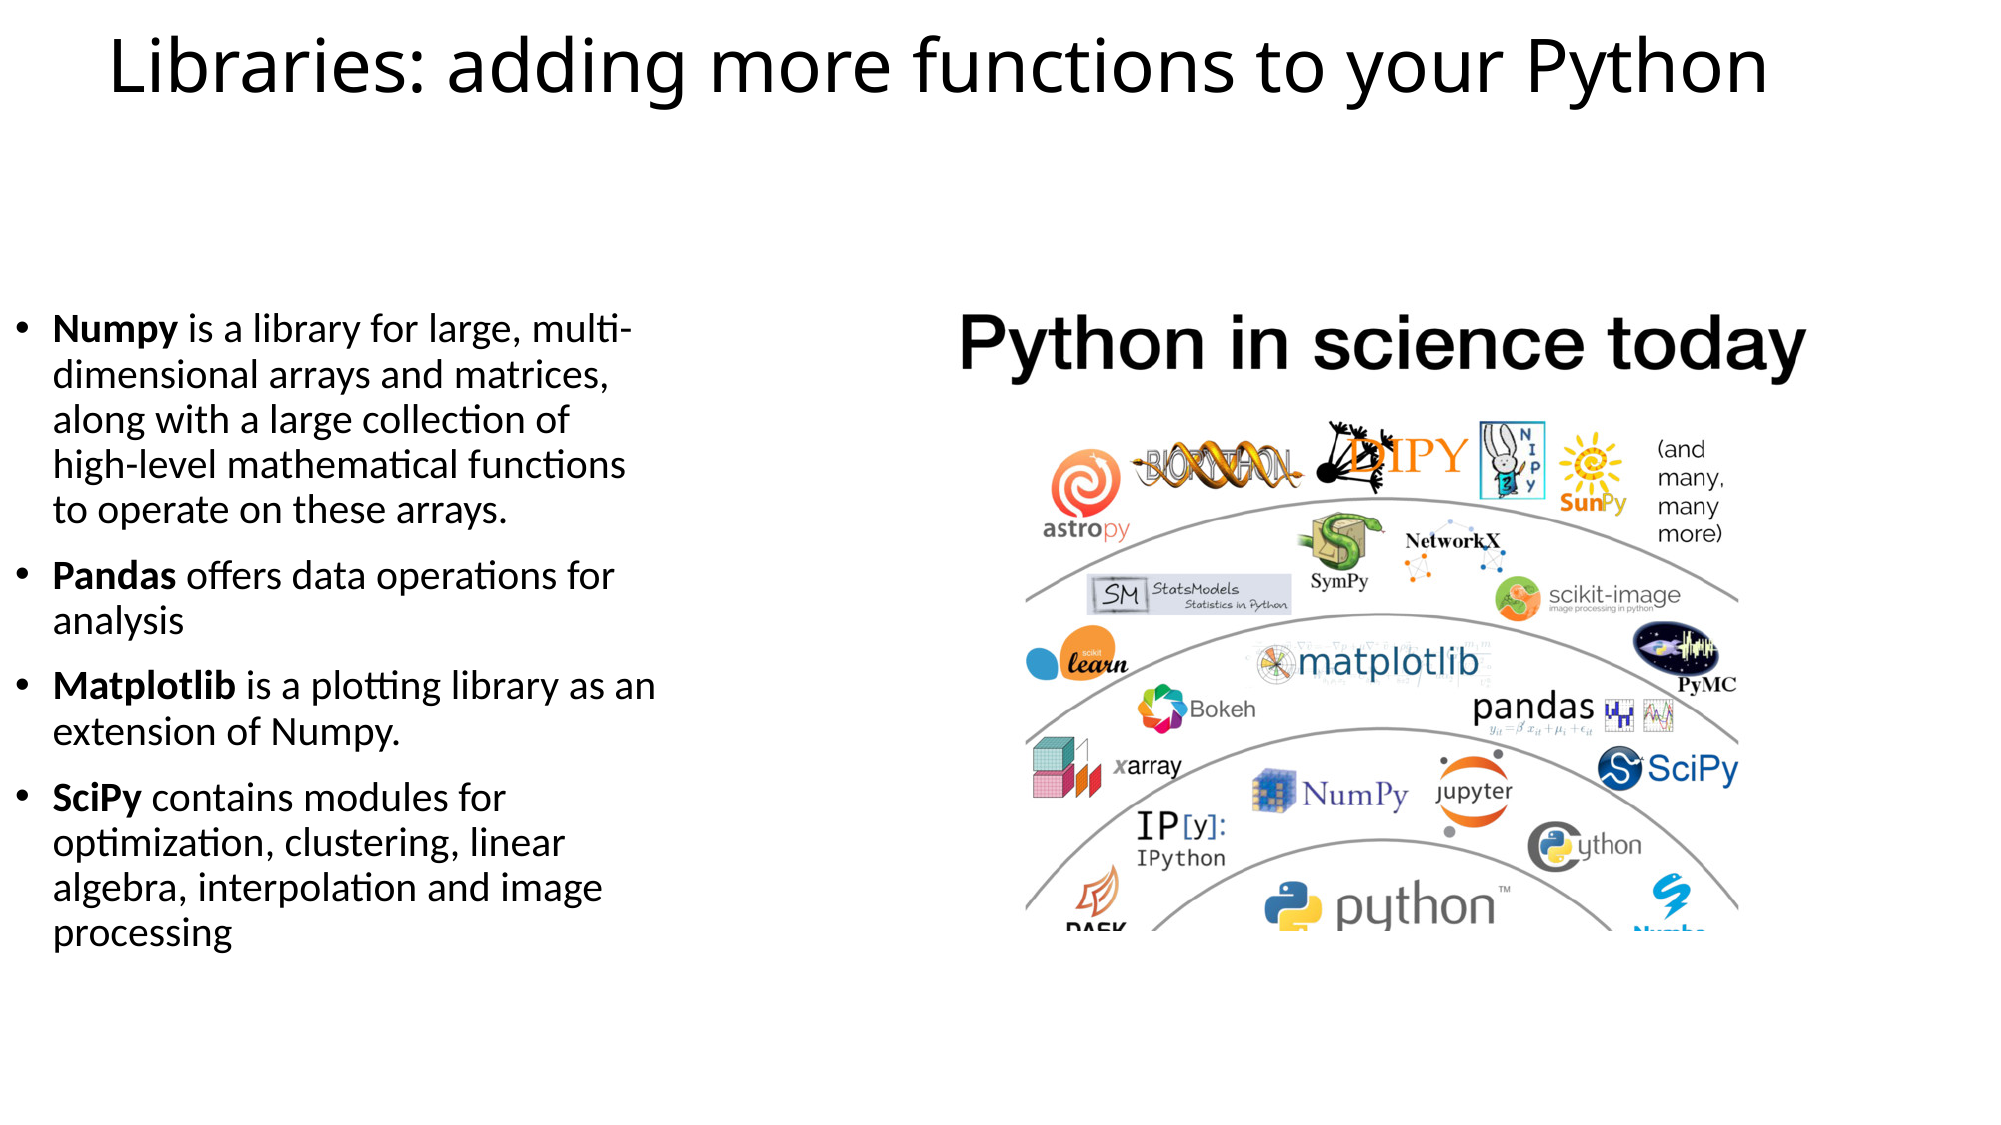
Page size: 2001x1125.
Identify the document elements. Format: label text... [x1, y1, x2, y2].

picture [875, 237, 1888, 931]
title Libraries: adding more functions to your Python [92, 12, 1854, 125]
list Numpy is a library for large, multi-dimensional arrays and matrices, along with a large collection of high-level mathematical functions to operate on these arrays. Pandas offers data operations for analysis Matplotlib is a plotting library as an extension of Numpy. SciPy contains modules for optimization, clustering, linear algebra, interpolation and image processing [0, 299, 682, 1006]
